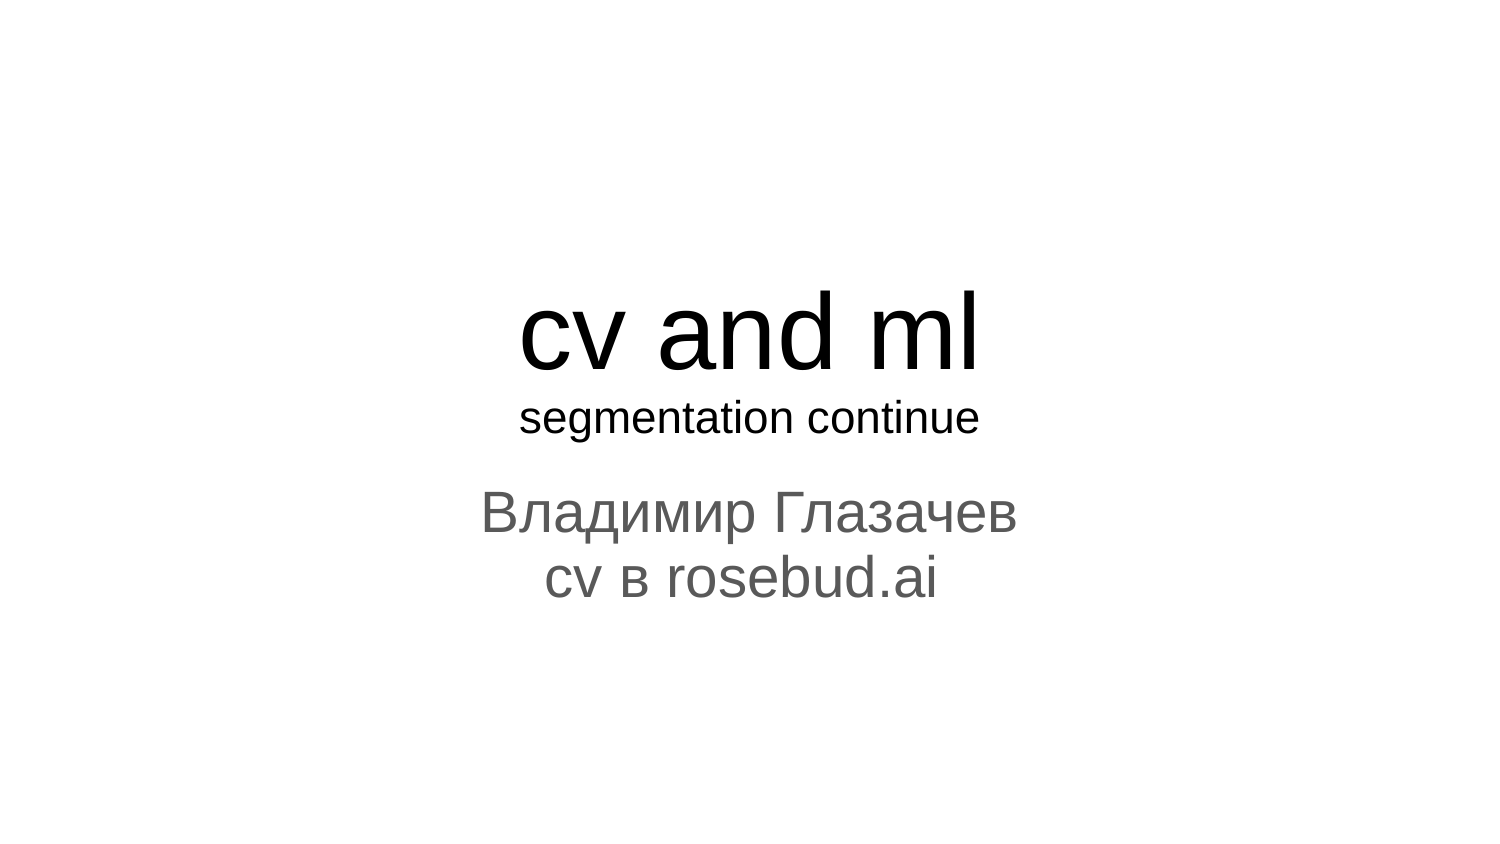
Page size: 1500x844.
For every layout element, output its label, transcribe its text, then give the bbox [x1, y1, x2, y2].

subtitle Владимир Глазачев cv в rosebud.ai [51, 464, 1449, 724]
title cv and ml segmentation continue [51, 122, 1449, 459]
